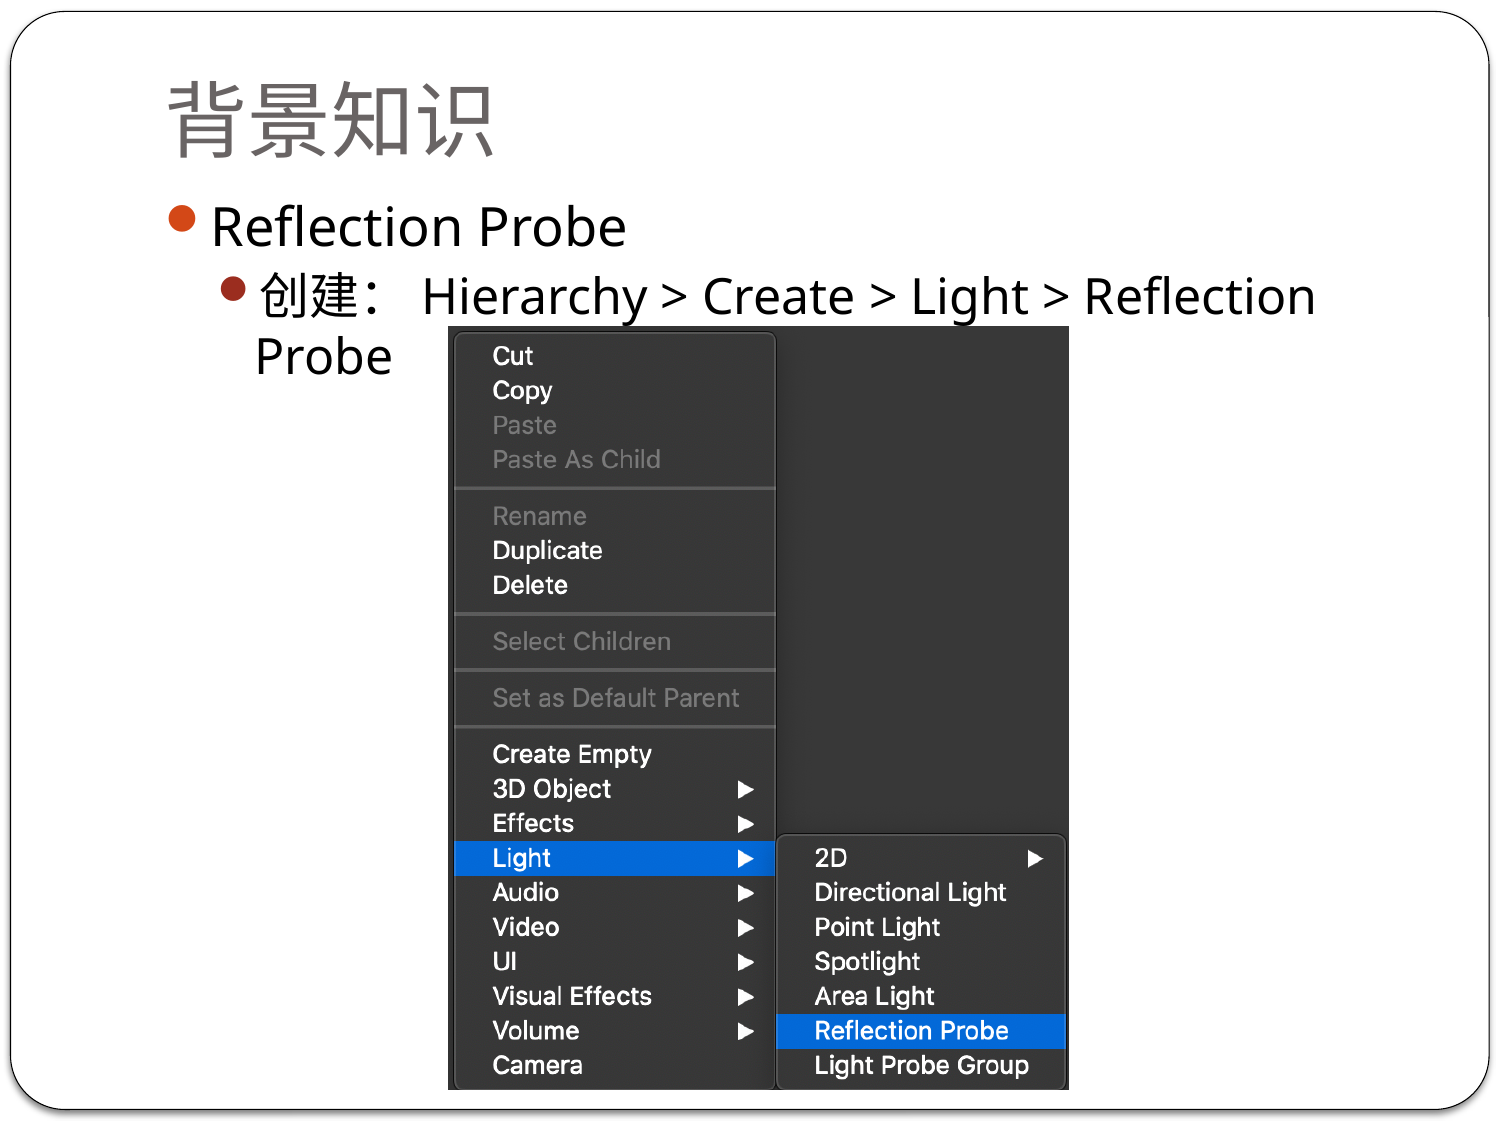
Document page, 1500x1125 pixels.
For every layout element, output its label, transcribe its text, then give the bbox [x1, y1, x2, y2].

list Reflection Probe 创建：Hierarchy > Create > Light > Reflection Probe [150, 184, 1425, 935]
title 背景知识 [150, 0, 1425, 183]
picture [448, 325, 1070, 1091]
